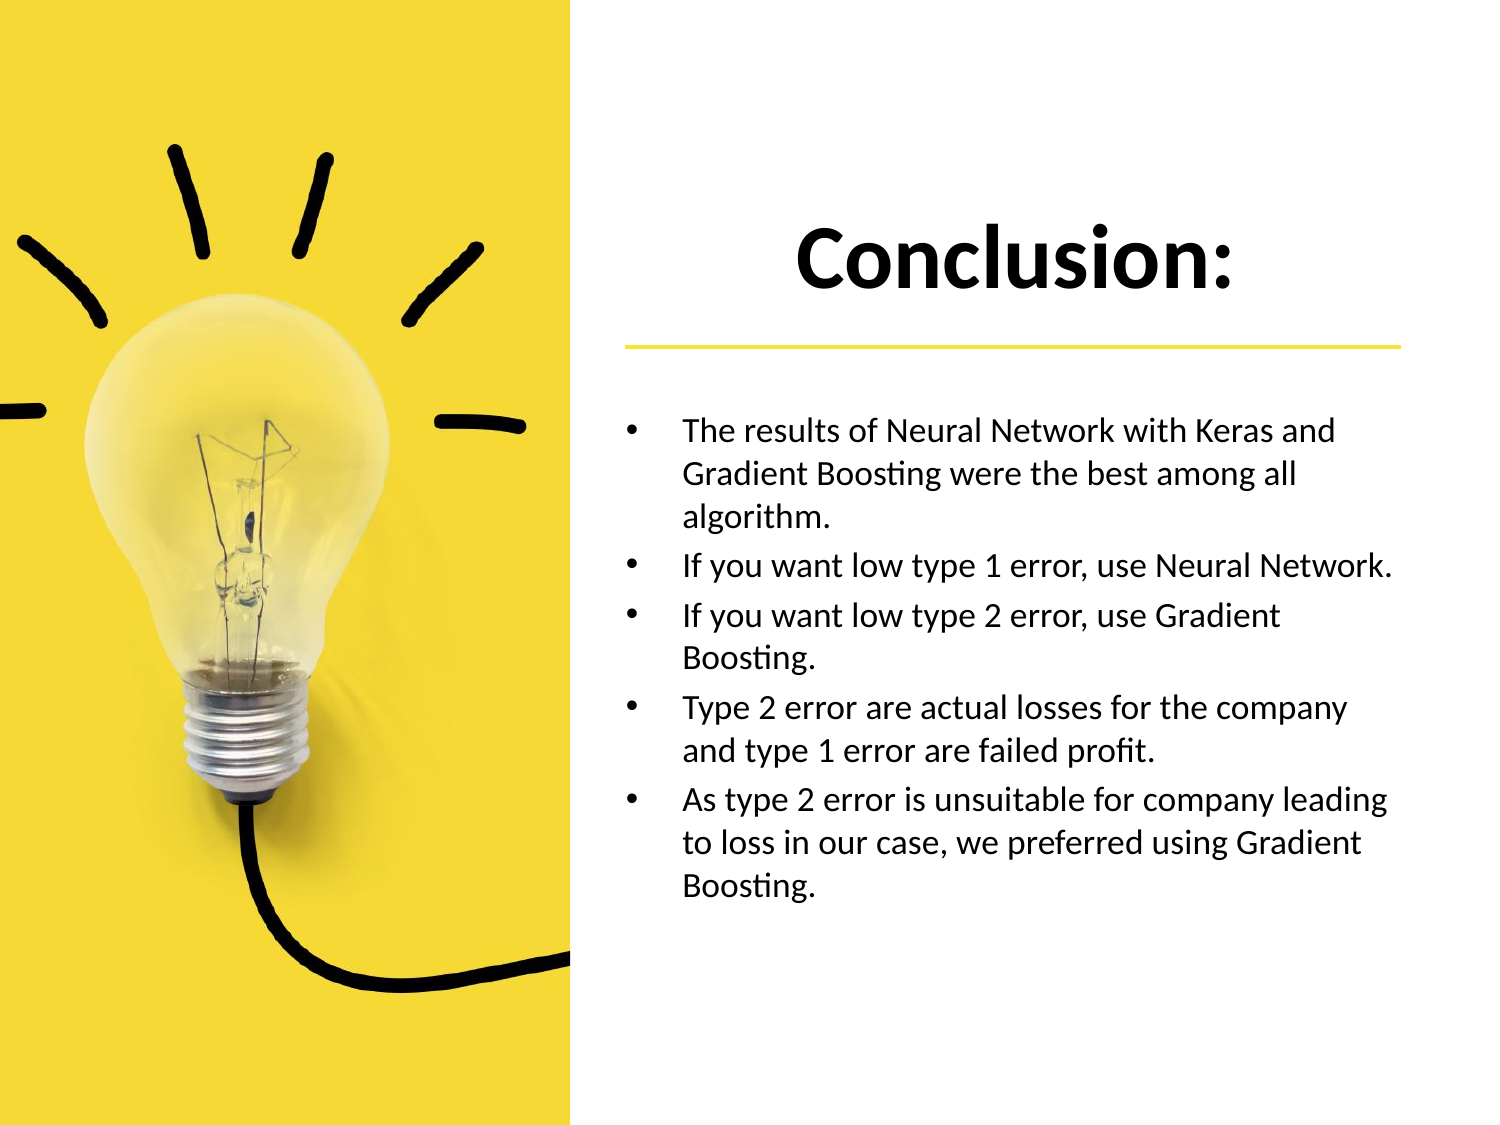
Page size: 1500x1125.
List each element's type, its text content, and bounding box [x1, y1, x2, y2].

list The results of Neural Network with Keras and Gradient Boosting were the best among all algorithm. If you want low type 1 error, use Neural Network. If you want low type 2 error, use Gradient Boosting. Type 2 error are actual losses for the company and type 1 error are failed profit. As type 2 error is unsuitable for company leading to loss in our case, we preferred using Gradient Boosting. [610, 399, 1422, 1021]
title Conclusion: [610, 103, 1422, 315]
picture [0, 0, 571, 1125]
